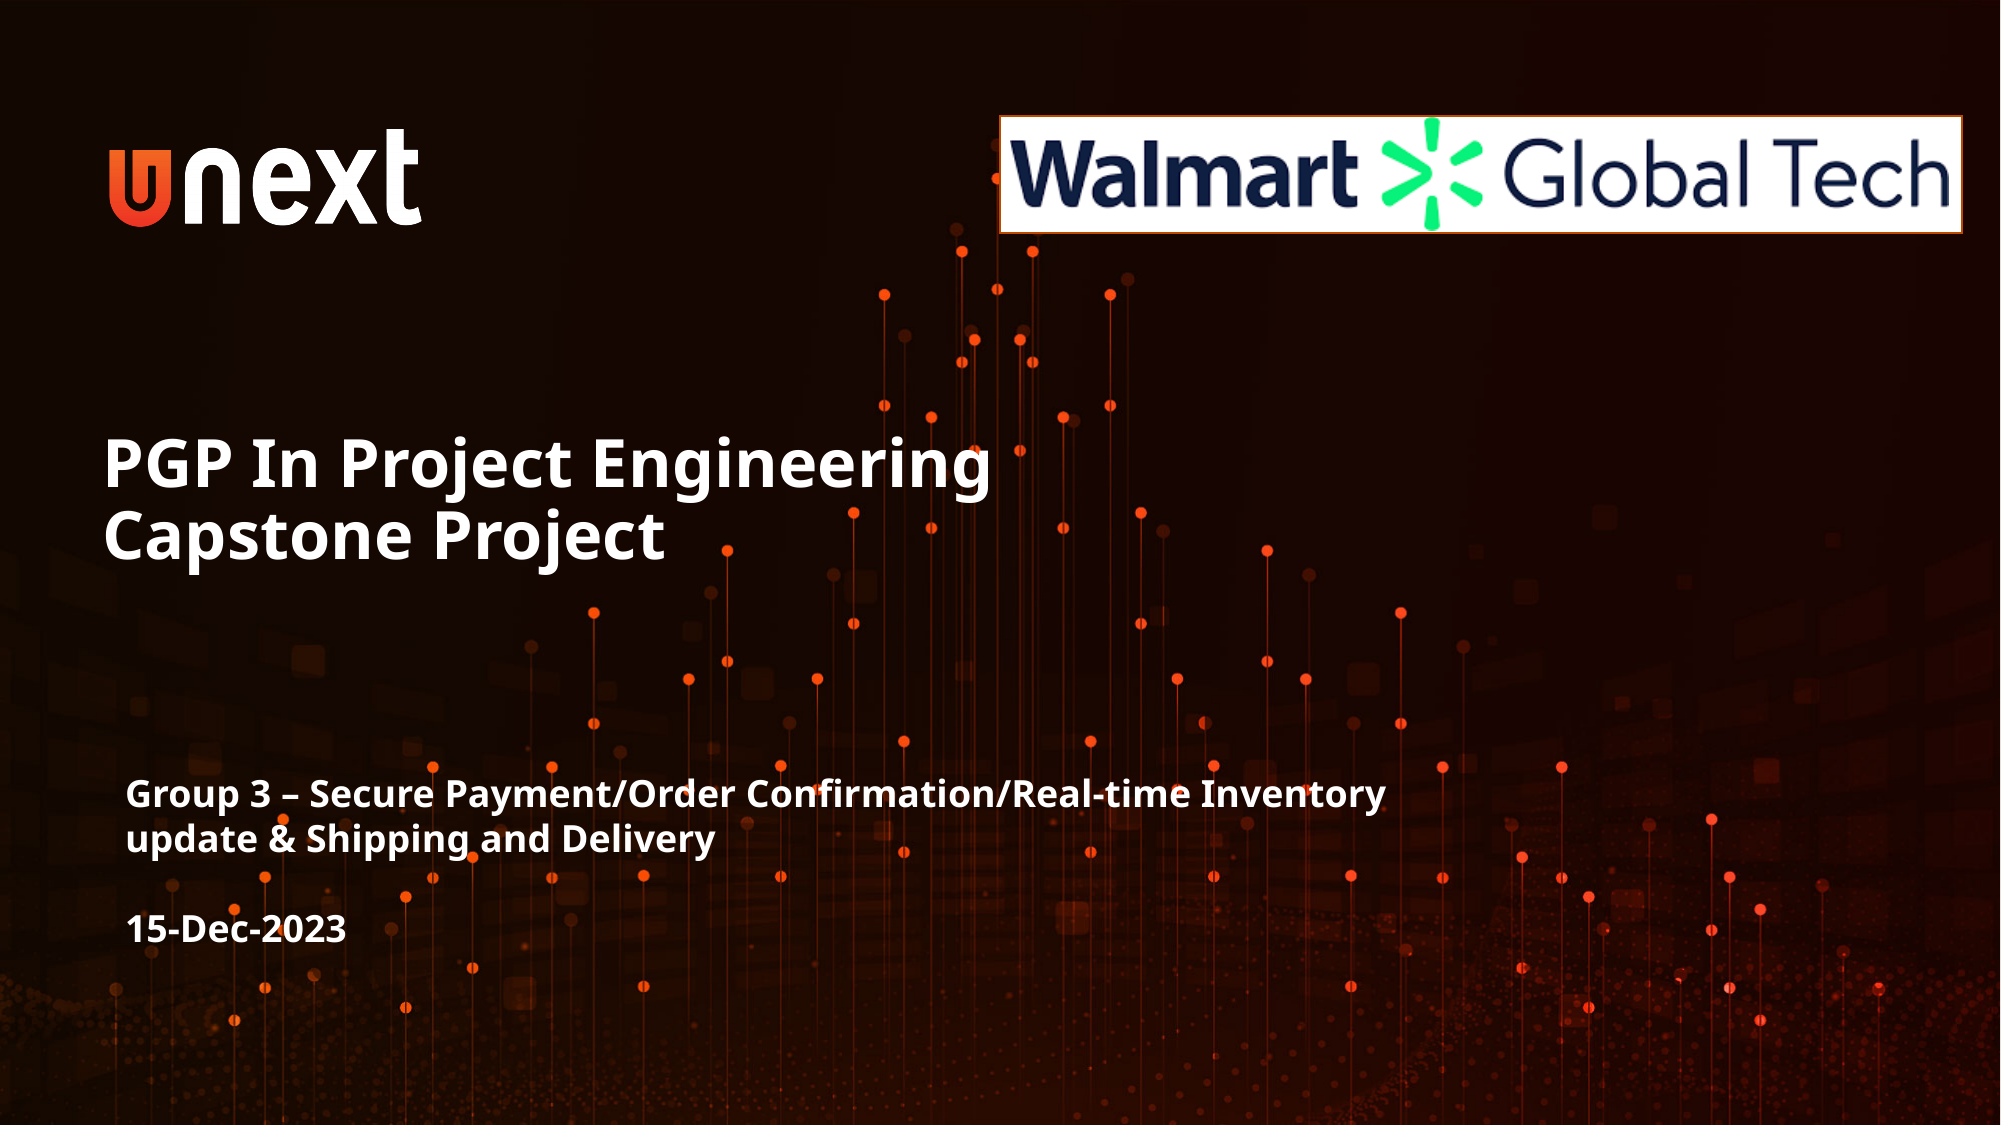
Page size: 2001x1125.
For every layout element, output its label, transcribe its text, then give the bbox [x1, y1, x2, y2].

text_box Group 3 – Secure Payment/Order Confirmation/Real-time Inventory update & Shipping and Delivery 15-Dec-2023 [110, 762, 1533, 957]
picture [0, 0, 2001, 1125]
list PGP In Project Engineering Capstone Project [87, 0, 1814, 643]
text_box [999, 115, 1963, 233]
subtitle [87, 745, 1115, 816]
